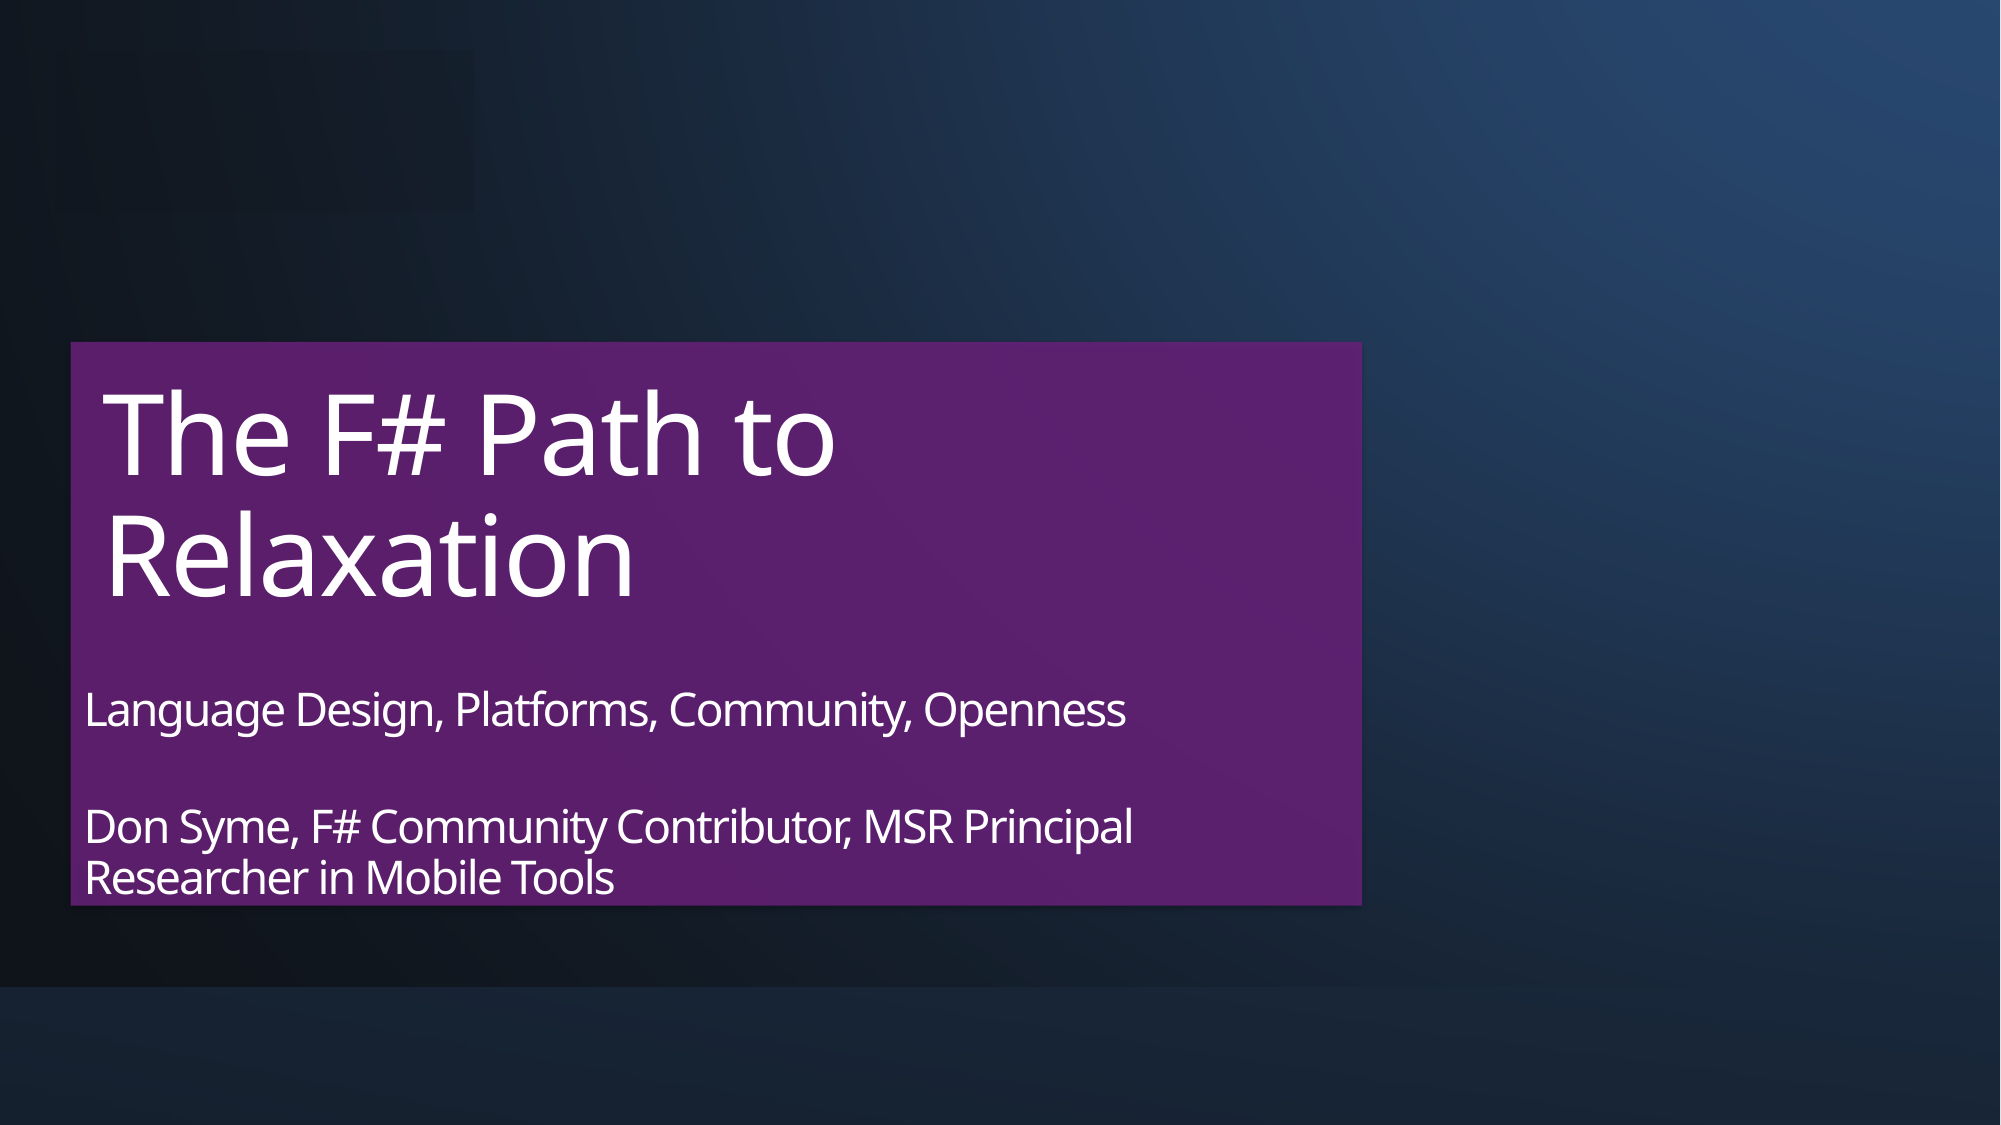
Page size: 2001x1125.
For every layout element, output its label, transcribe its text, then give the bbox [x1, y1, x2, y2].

picture [0, 0, 2001, 1125]
list The F# Path to Relaxation [102, 378, 1331, 650]
list Language Design, Platforms, Community, Openness Don Syme, F# Community Contributor, MSR Principal Researcher in Mobile Tools [83, 668, 1353, 905]
